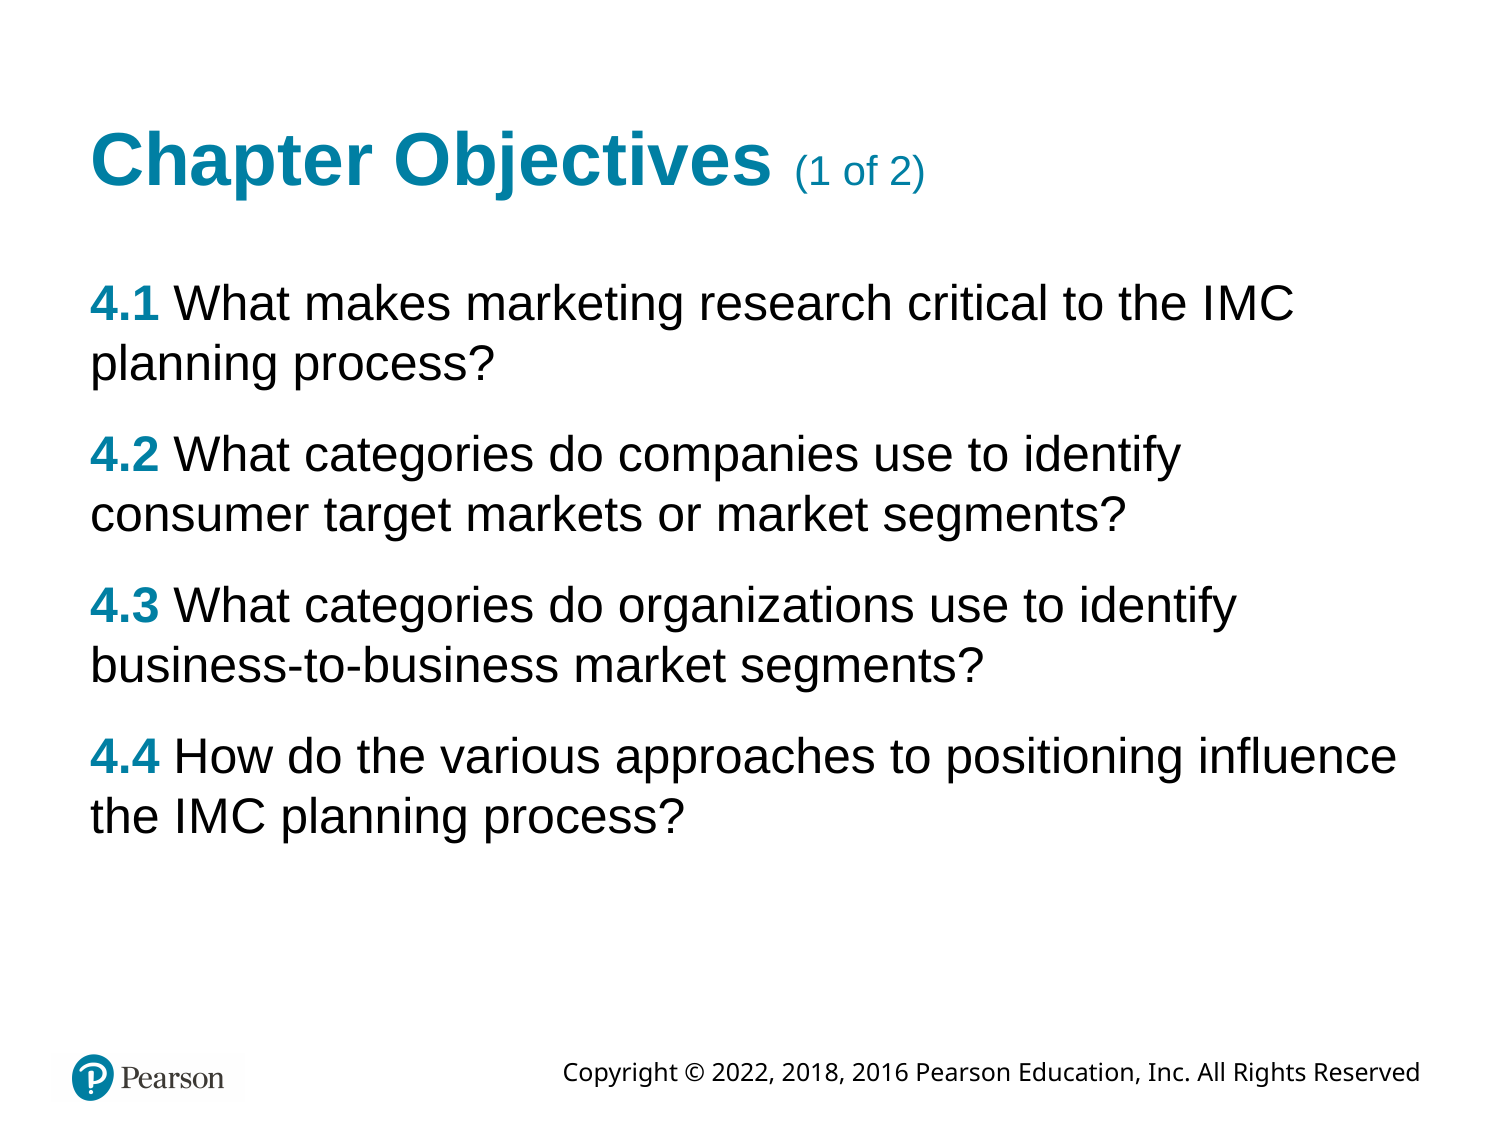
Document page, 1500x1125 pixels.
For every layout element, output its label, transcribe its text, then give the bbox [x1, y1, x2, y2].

title Chapter Objectives (1 of 2) [75, 35, 1425, 216]
picture [51, 1053, 245, 1102]
list 4.1 What makes marketing research critical to the I M C planning process? 4.2 What categories do companies use to identify consumer target markets or market segments? 4.3 What categories do organizations use to identify business-to-business market segments? 4.4 How do the various approaches to positioning influence the I M C planning process? [75, 255, 1426, 1021]
